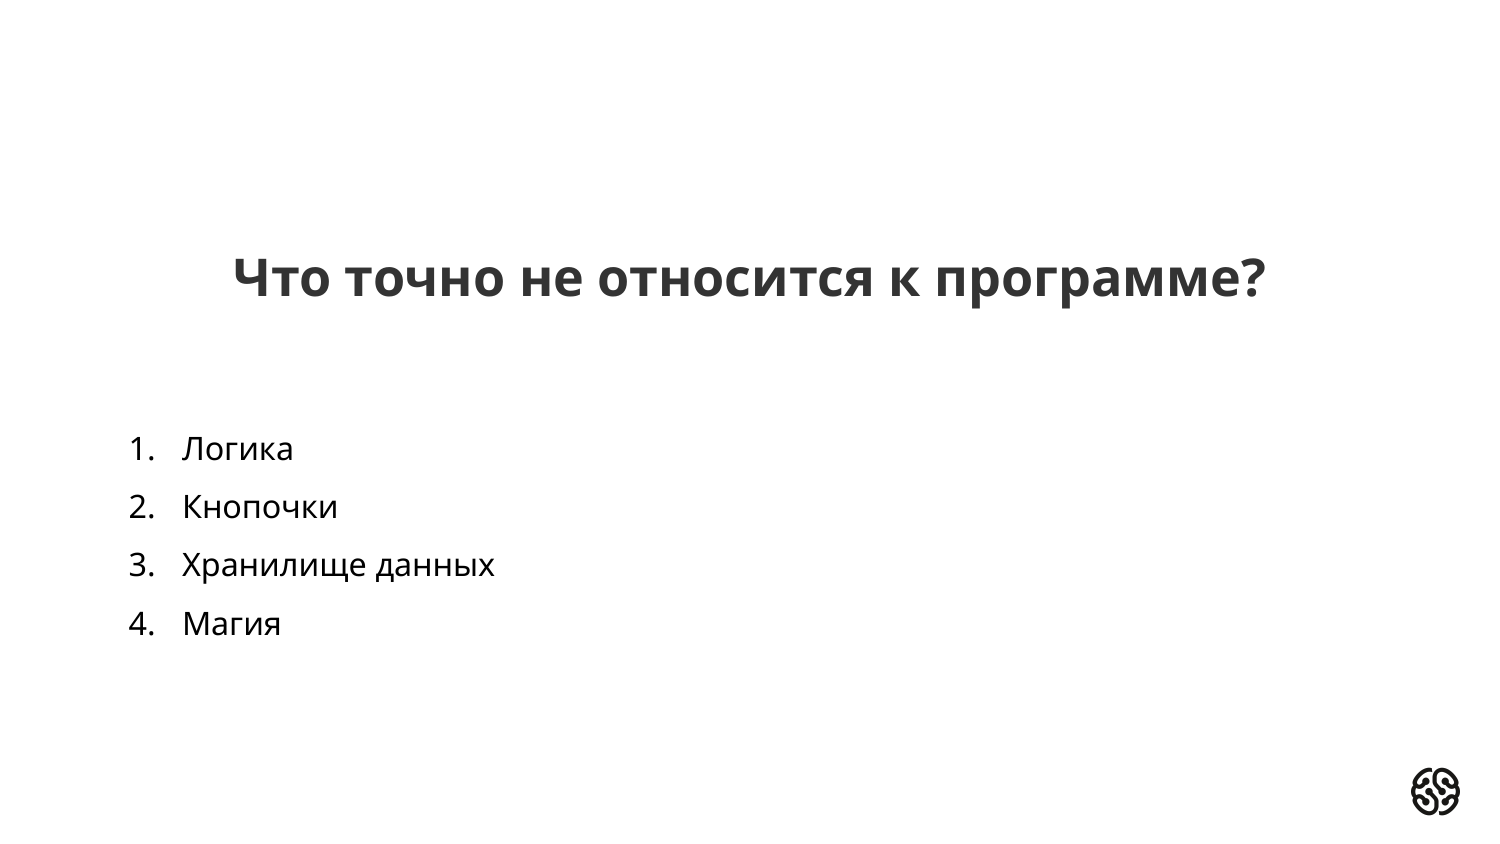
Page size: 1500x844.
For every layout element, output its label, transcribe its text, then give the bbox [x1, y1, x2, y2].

title Что точно не относится к программе? [153, 171, 1347, 380]
picture [1411, 767, 1460, 816]
text_box Логика Кнопочки Хранилище данных Магия [107, 409, 1437, 642]
